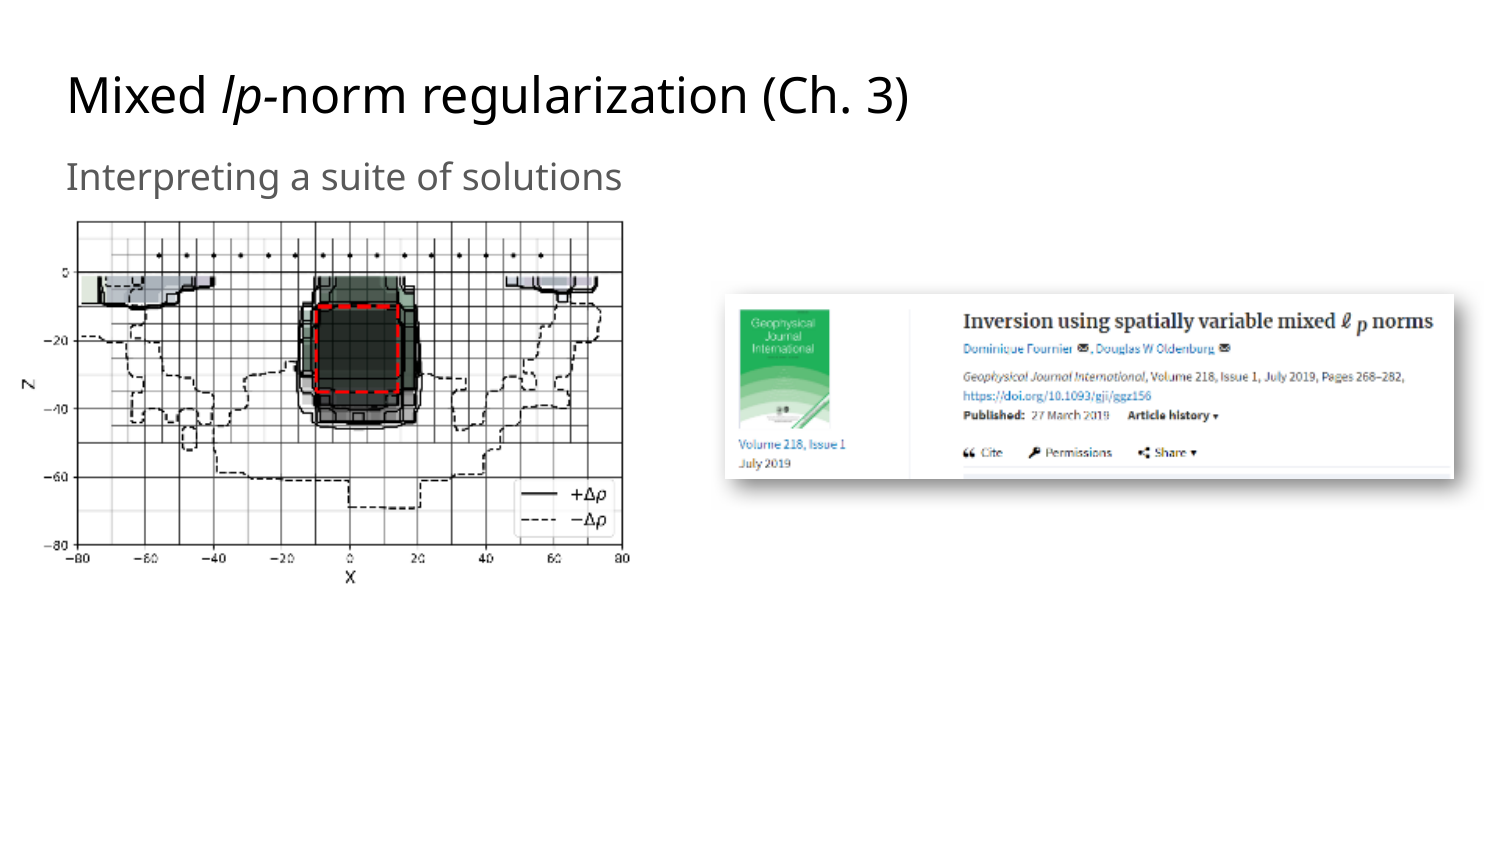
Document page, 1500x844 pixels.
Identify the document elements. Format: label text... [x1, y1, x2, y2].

picture [13, 212, 639, 596]
picture [725, 294, 1454, 479]
title Mixed lp-norm regularization (Ch. 3) [51, 48, 1449, 142]
list Interpreting a suite of solutions [51, 142, 1449, 642]
